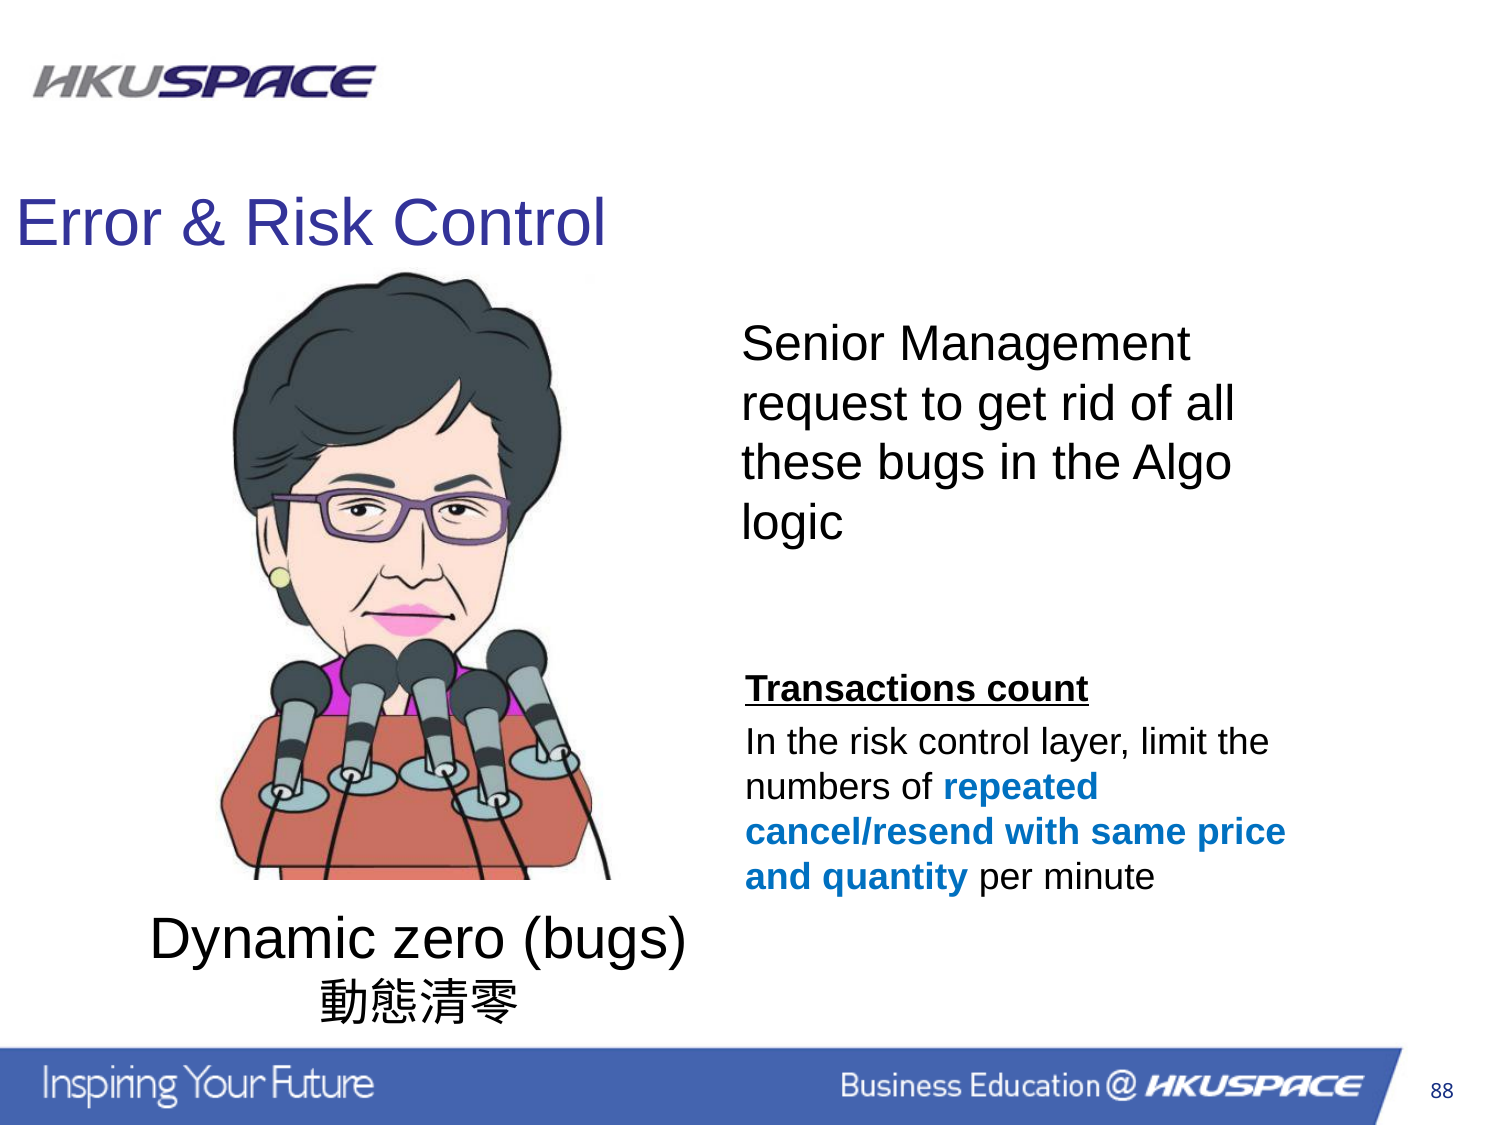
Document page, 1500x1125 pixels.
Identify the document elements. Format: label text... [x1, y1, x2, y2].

picture [0, 0, 1500, 1125]
text_box Transactions count In the risk control layer, limit the numbers of repeated cancel/resend with same price and quantity per minute [655, 656, 1329, 905]
slide_number 88 [1415, 1070, 1499, 1125]
text_box Dynamic zero (bugs) 動態清零 [135, 893, 704, 1098]
text_box Senior Management request to get rid of all these bugs in the Algo logic [726, 302, 1294, 558]
title Error & Risk Control [0, 101, 1325, 266]
